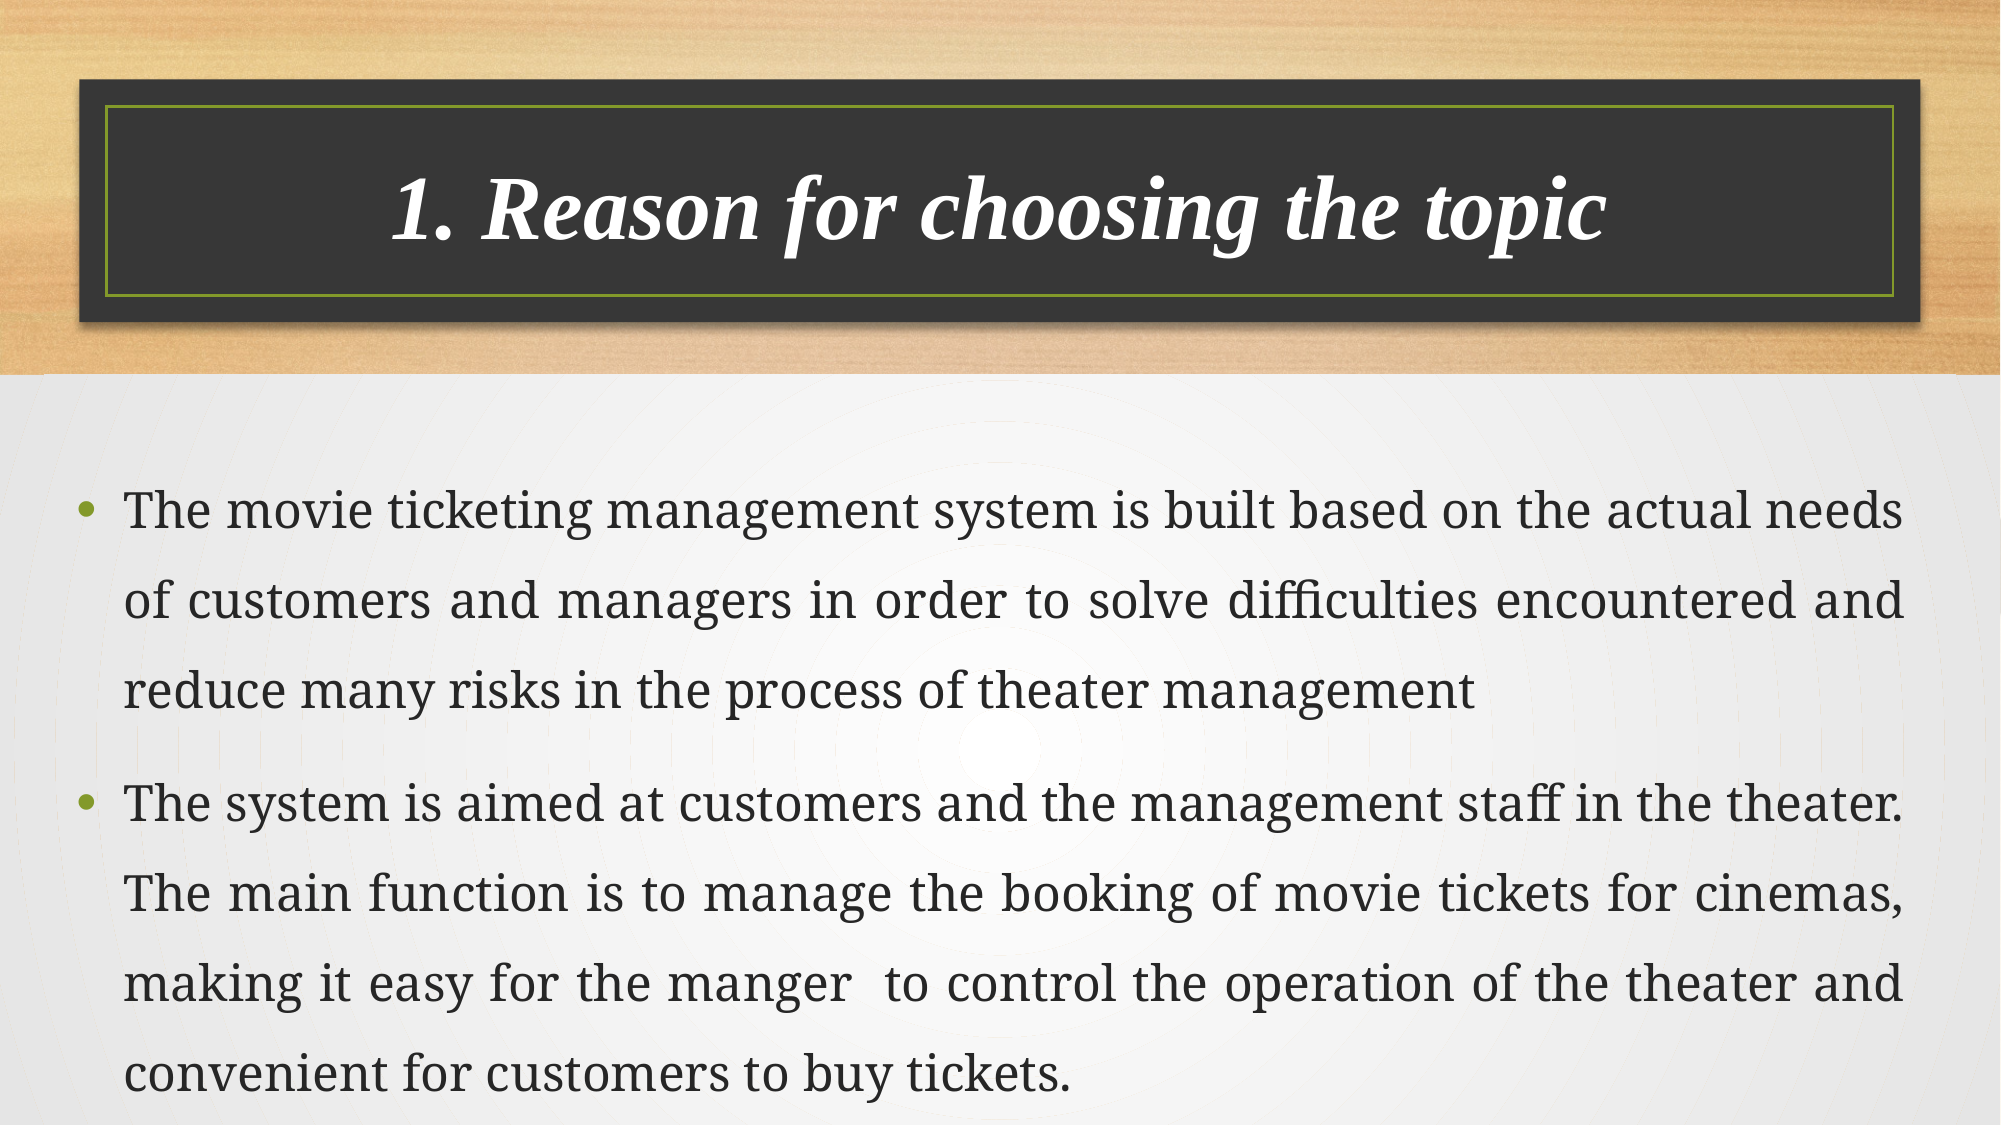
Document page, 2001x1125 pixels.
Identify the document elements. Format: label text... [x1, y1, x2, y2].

text_box [0, 0, 2000, 374]
text_box [0, 374, 2000, 1125]
list The movie ticketing management system is built based on the actual needs of customers and managers in order to solve difficulties encountered and reduce many risks in the process of theater management The system is aimed at customers and the management staff in the theater. The main function is to manage the booking of movie tickets for cinemas, making it easy for the manger to control the operation of the theater and convenient for customers to buy tickets. [61, 441, 1921, 1125]
text_box [78, 78, 1922, 323]
text_box [106, 106, 1894, 296]
